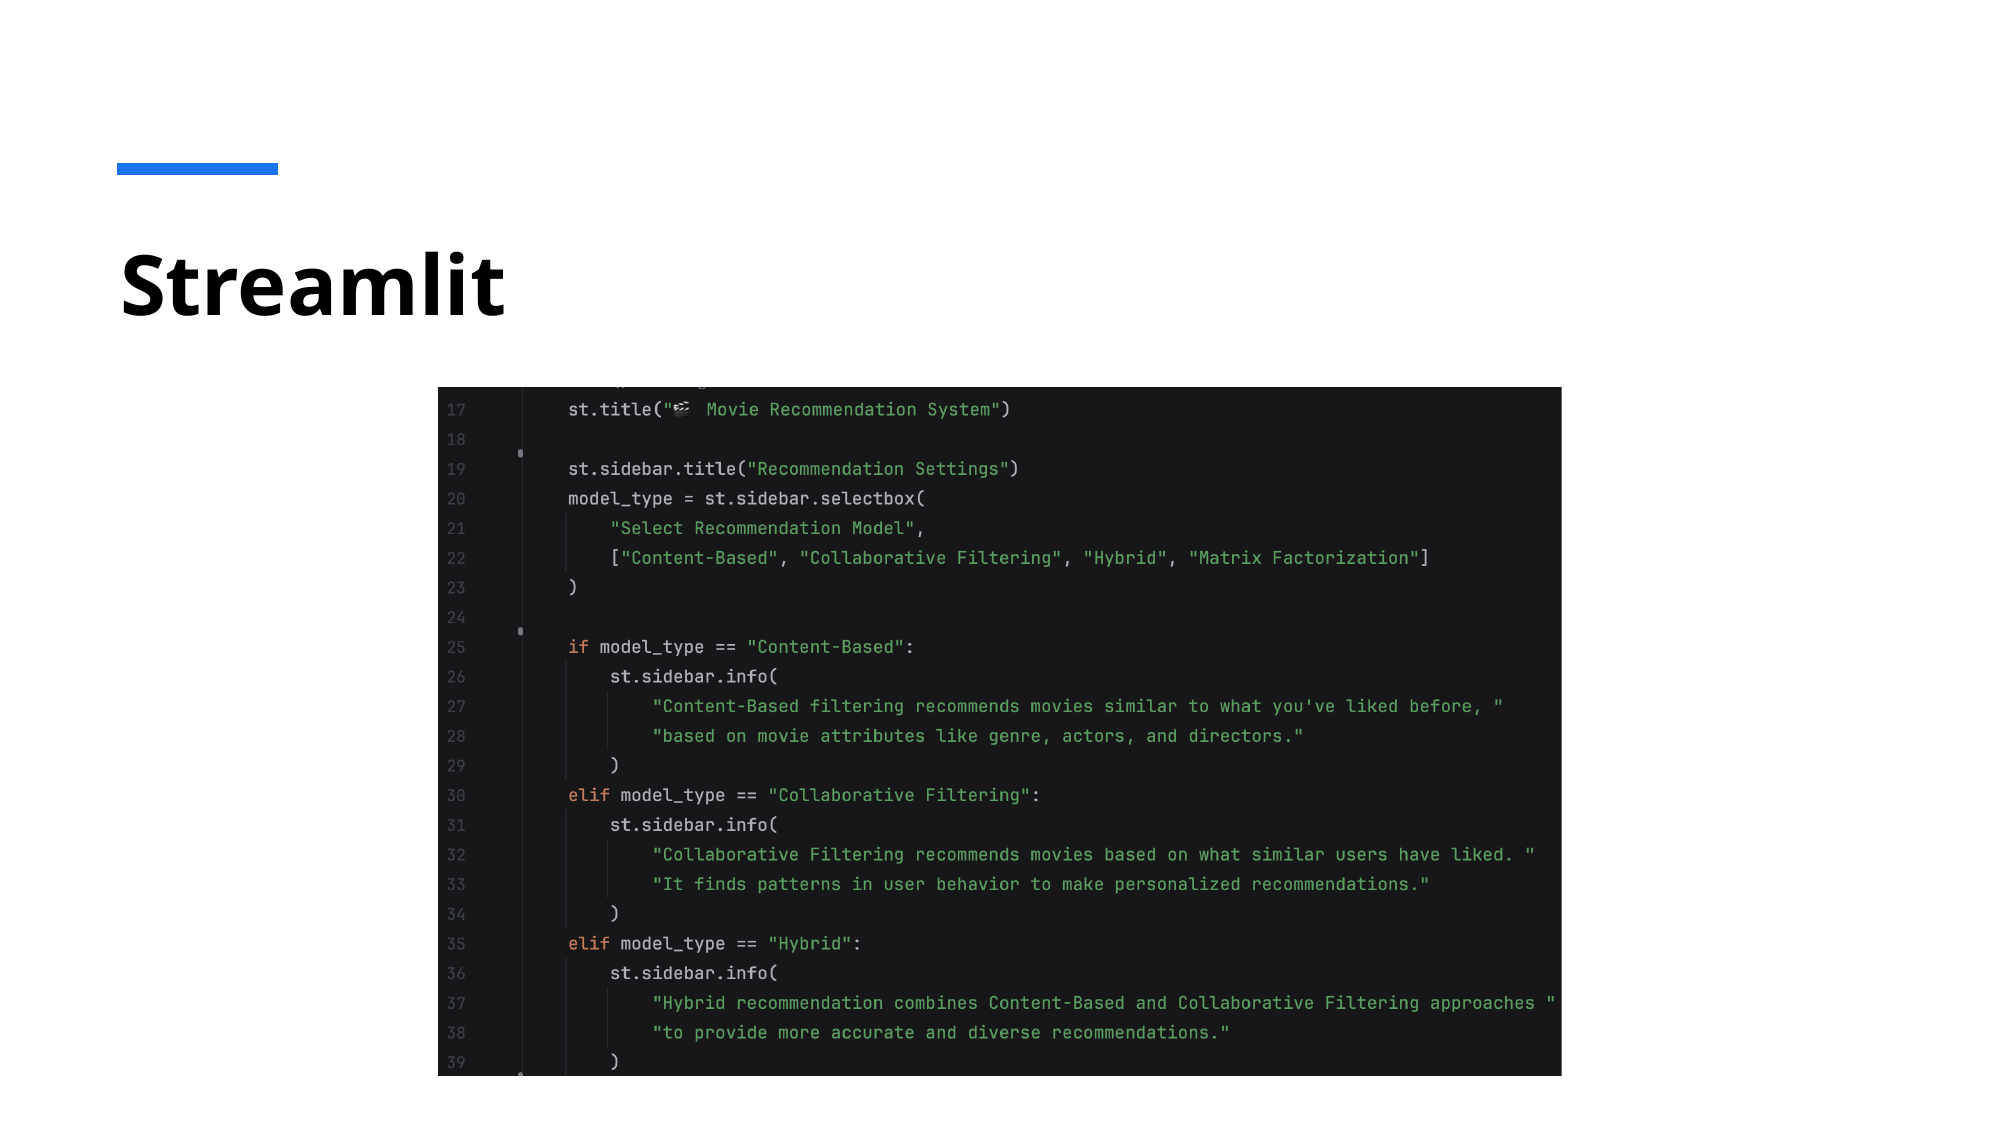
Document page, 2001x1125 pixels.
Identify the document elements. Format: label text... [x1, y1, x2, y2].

title Streamlit [105, 224, 1892, 405]
picture [438, 387, 1562, 1076]
